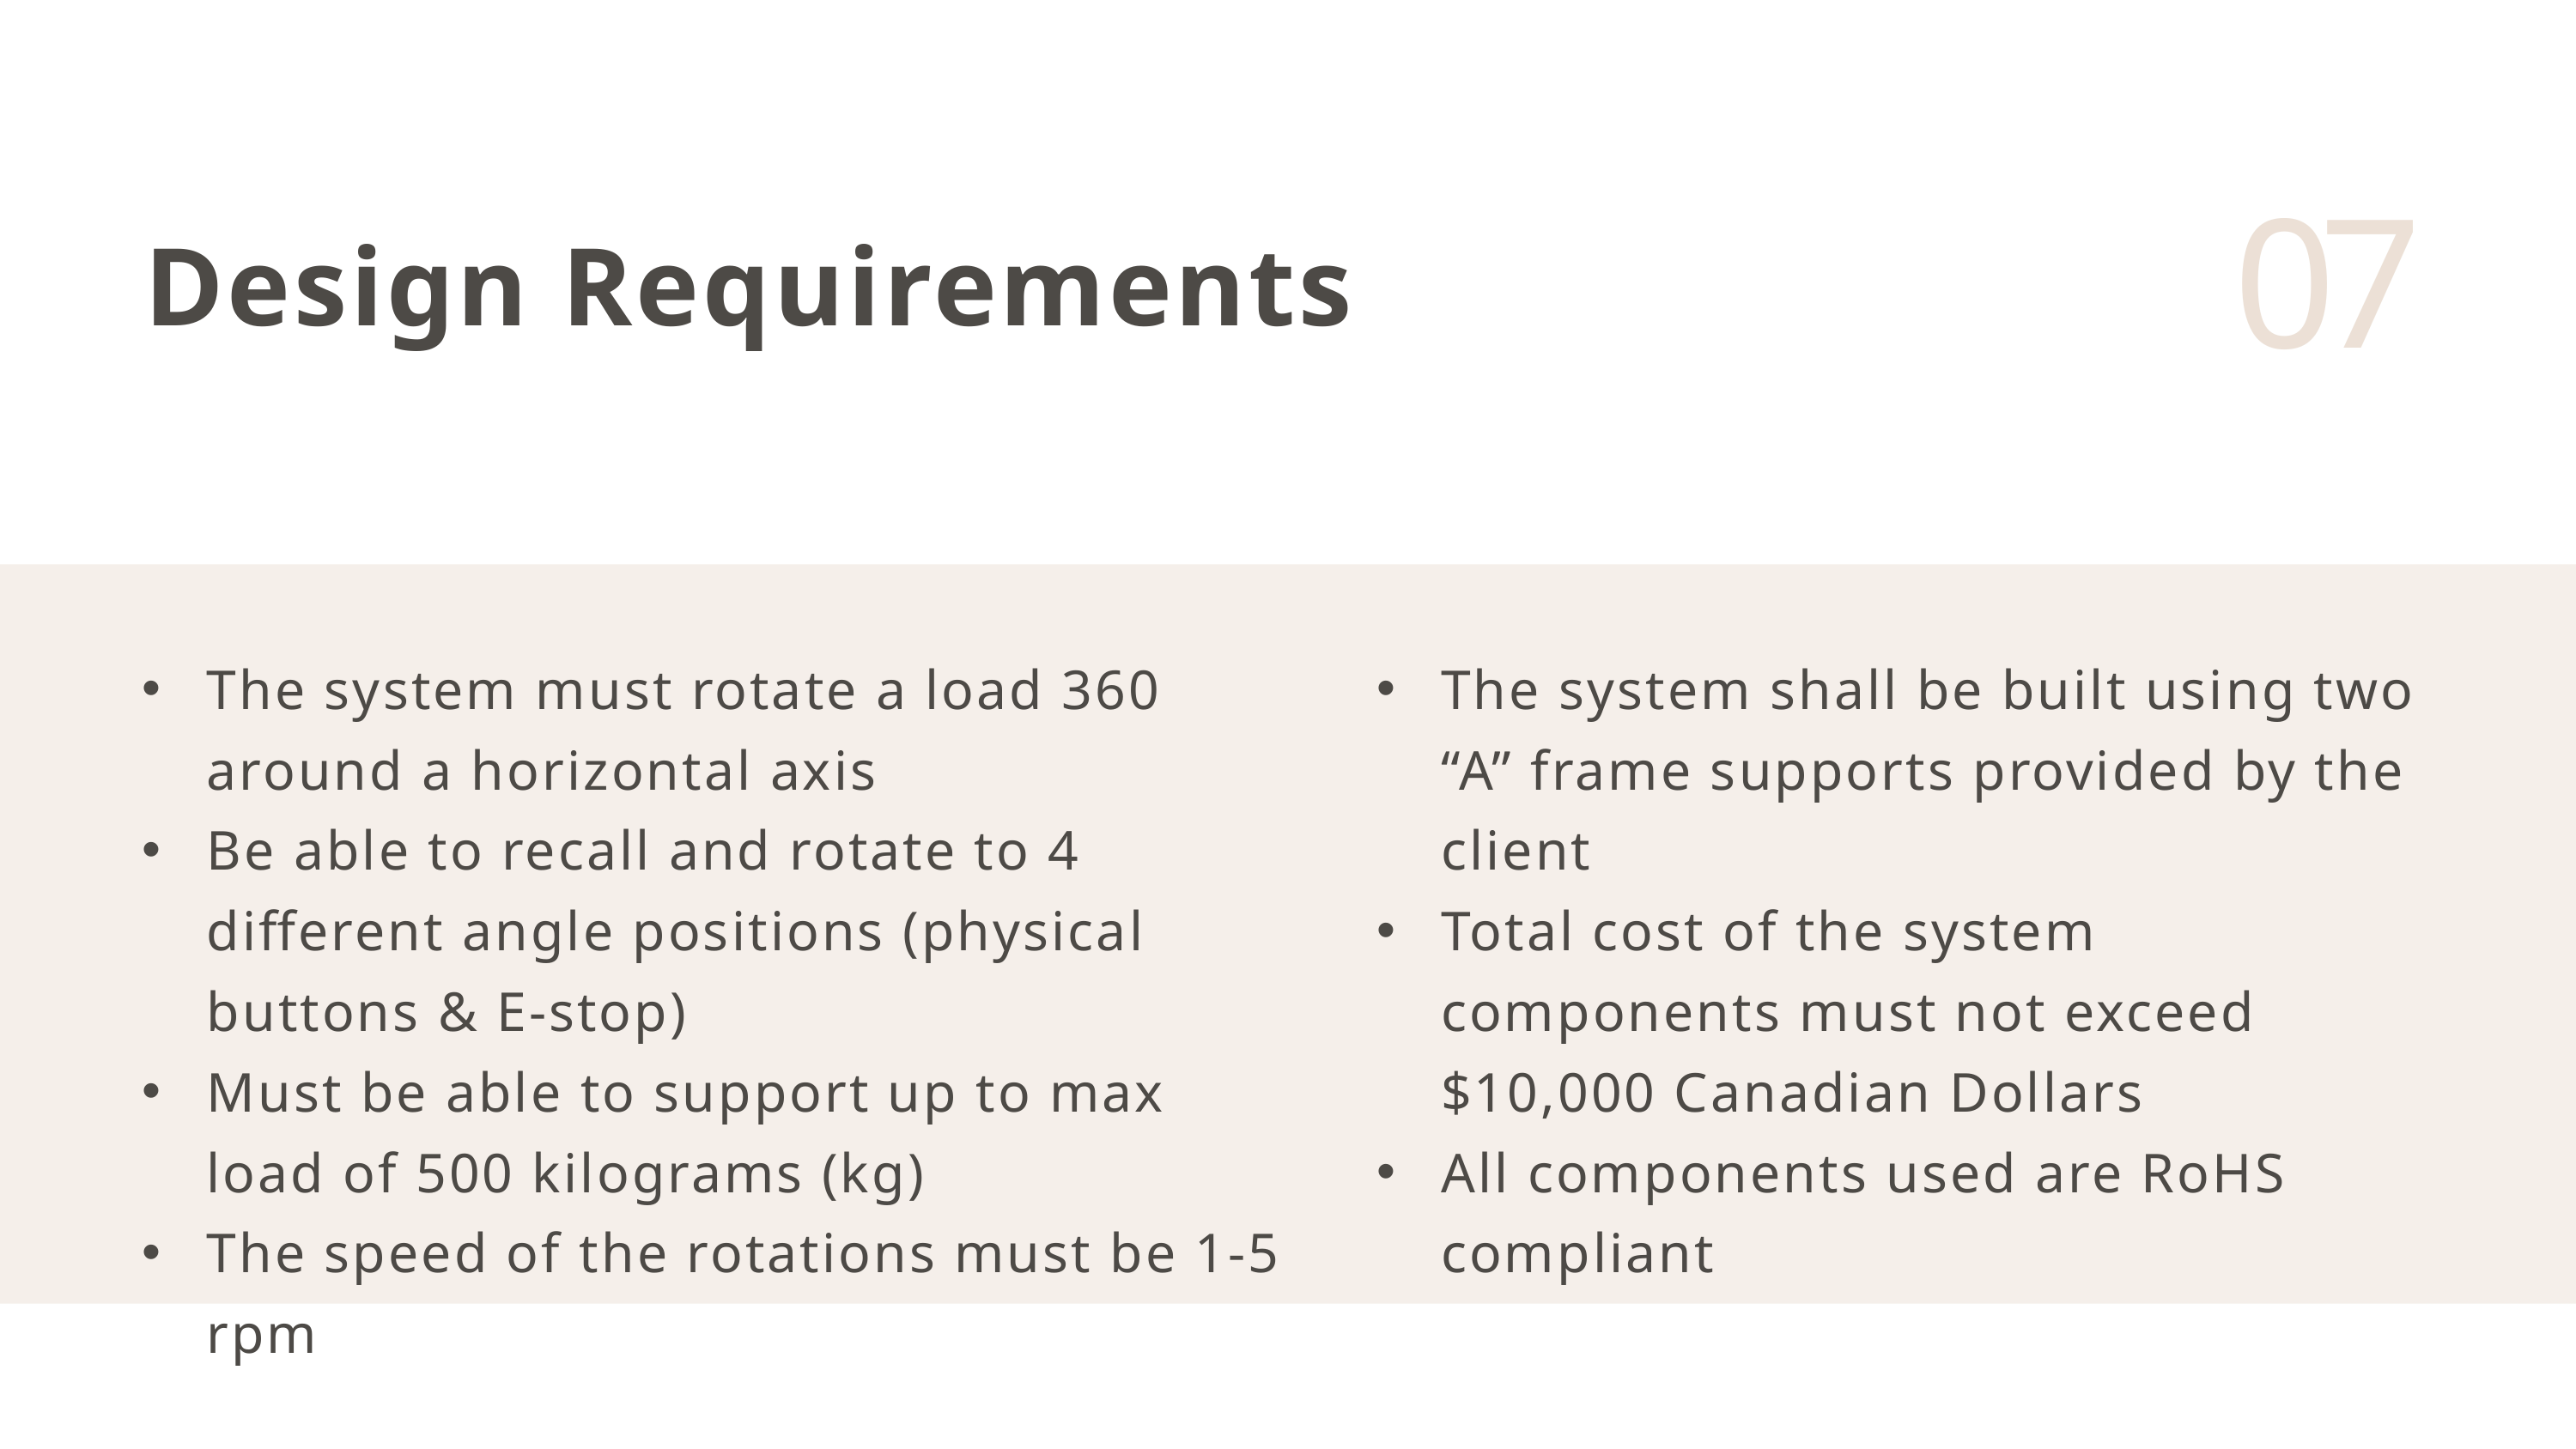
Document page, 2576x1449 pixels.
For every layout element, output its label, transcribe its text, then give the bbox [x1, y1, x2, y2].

text_box [0, 564, 2576, 1304]
text_box Design Requirements [144, 218, 1974, 348]
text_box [1376, 639, 2434, 1210]
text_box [989, 749, 1371, 963]
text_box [142, 634, 1299, 1272]
text_box 07 [2224, 194, 2432, 385]
